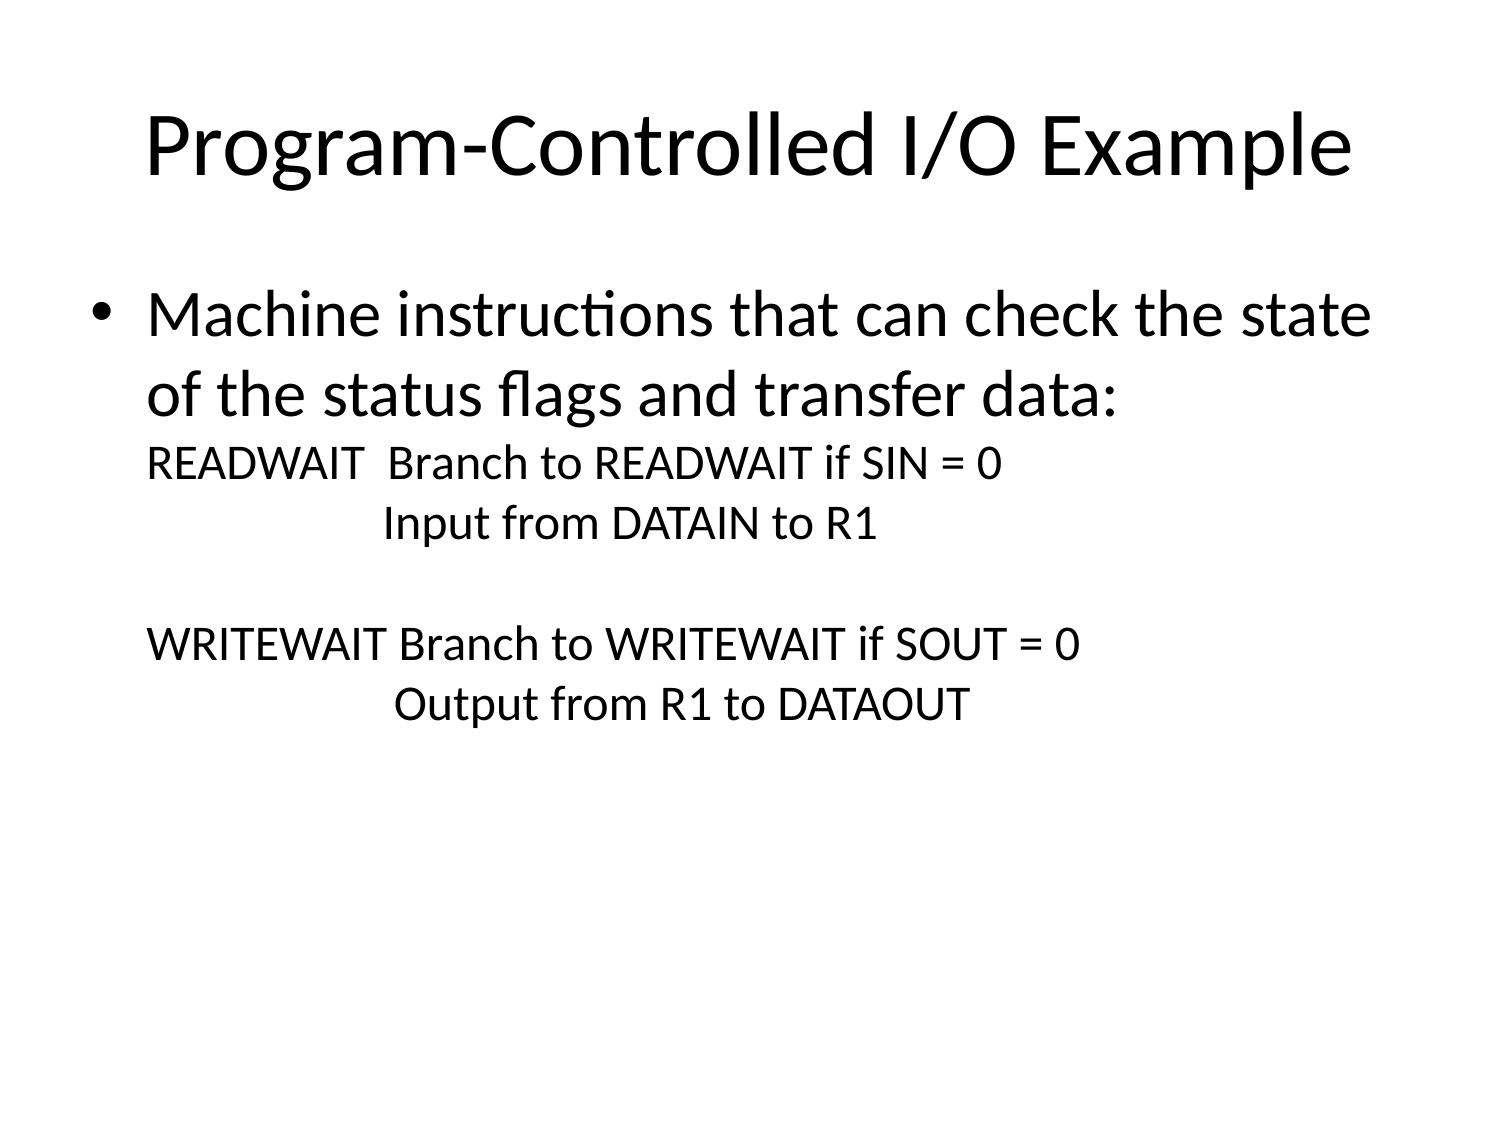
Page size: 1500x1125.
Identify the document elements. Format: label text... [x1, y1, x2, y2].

list Machine instructions that can check the state of the status flags and transfer data: READWAIT Branch to READWAIT if SIN = 0 Input from DATAIN to R1 WRITEWAIT Branch to WRITEWAIT if SOUT = 0 Output from R1 to DATAOUT [74, 262, 1426, 1006]
title Program-Controlled I/O Example [74, 44, 1426, 233]
